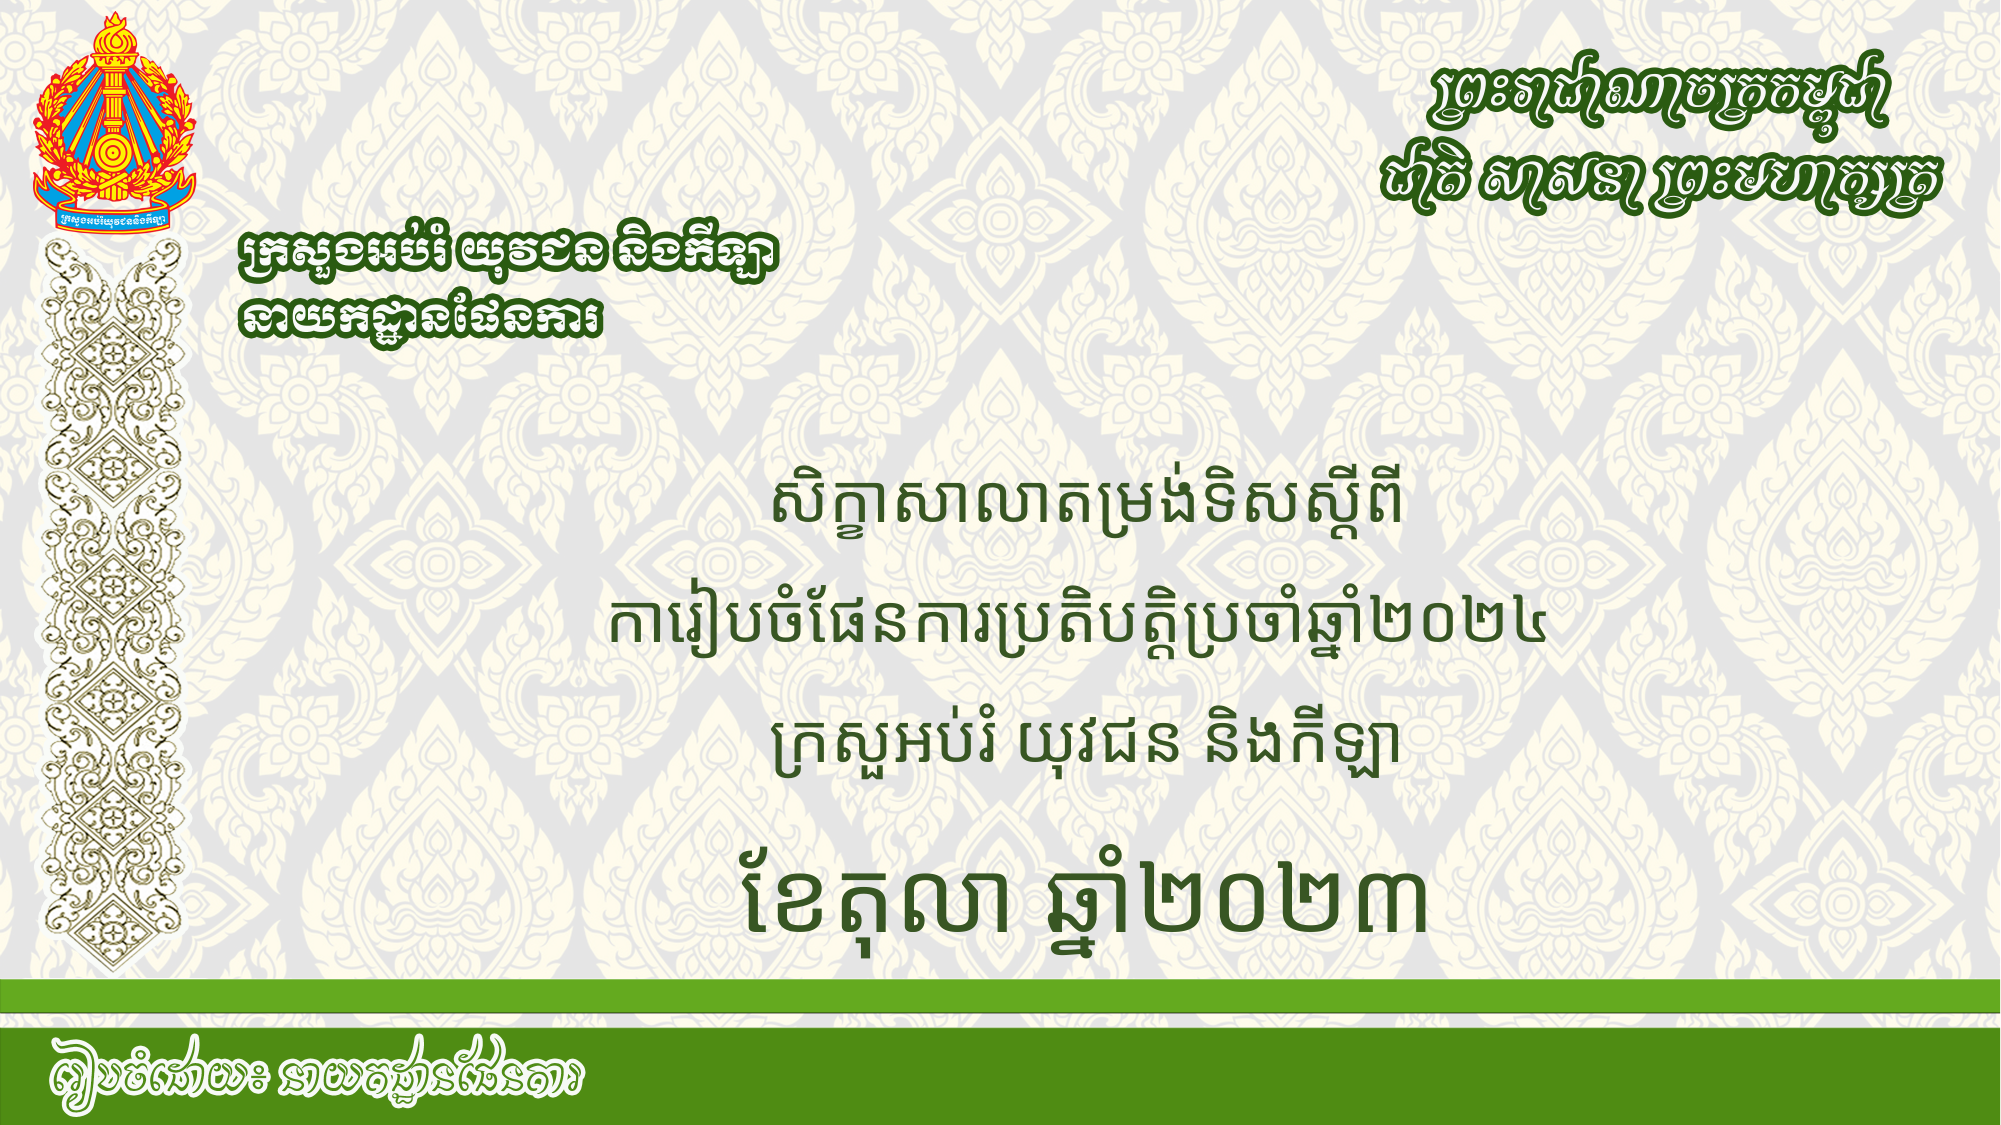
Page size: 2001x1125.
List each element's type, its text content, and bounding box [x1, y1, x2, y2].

text_box ខែតុលា ឆ្នាំ២០២៣ [665, 825, 1510, 960]
picture [0, 0, 2001, 1125]
text_box សិក្ខាសាលាតម្រង់ទិសស្ដីពី ការៀបចំផែនការប្រតិបត្តិប្រចាំឆ្នាំ២០២៤ ក្រសួអប់រំ យុវជន និងកីឡា [228, 408, 1947, 783]
